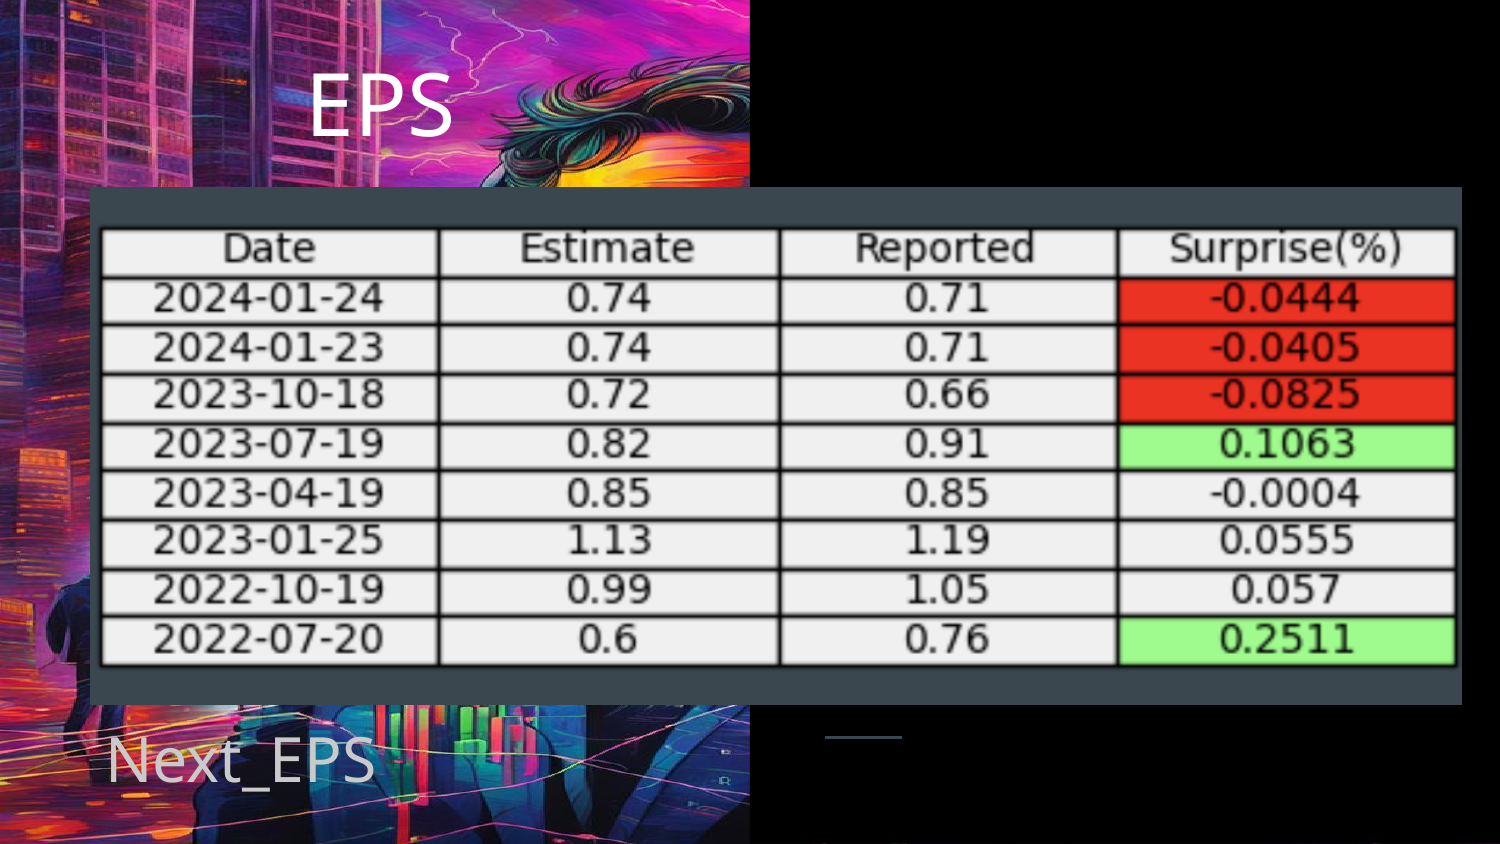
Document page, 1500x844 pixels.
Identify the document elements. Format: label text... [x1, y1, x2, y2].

title EPS [48, 33, 713, 314]
text_box Next_EPS [90, 713, 652, 795]
picture [0, 0, 1462, 844]
